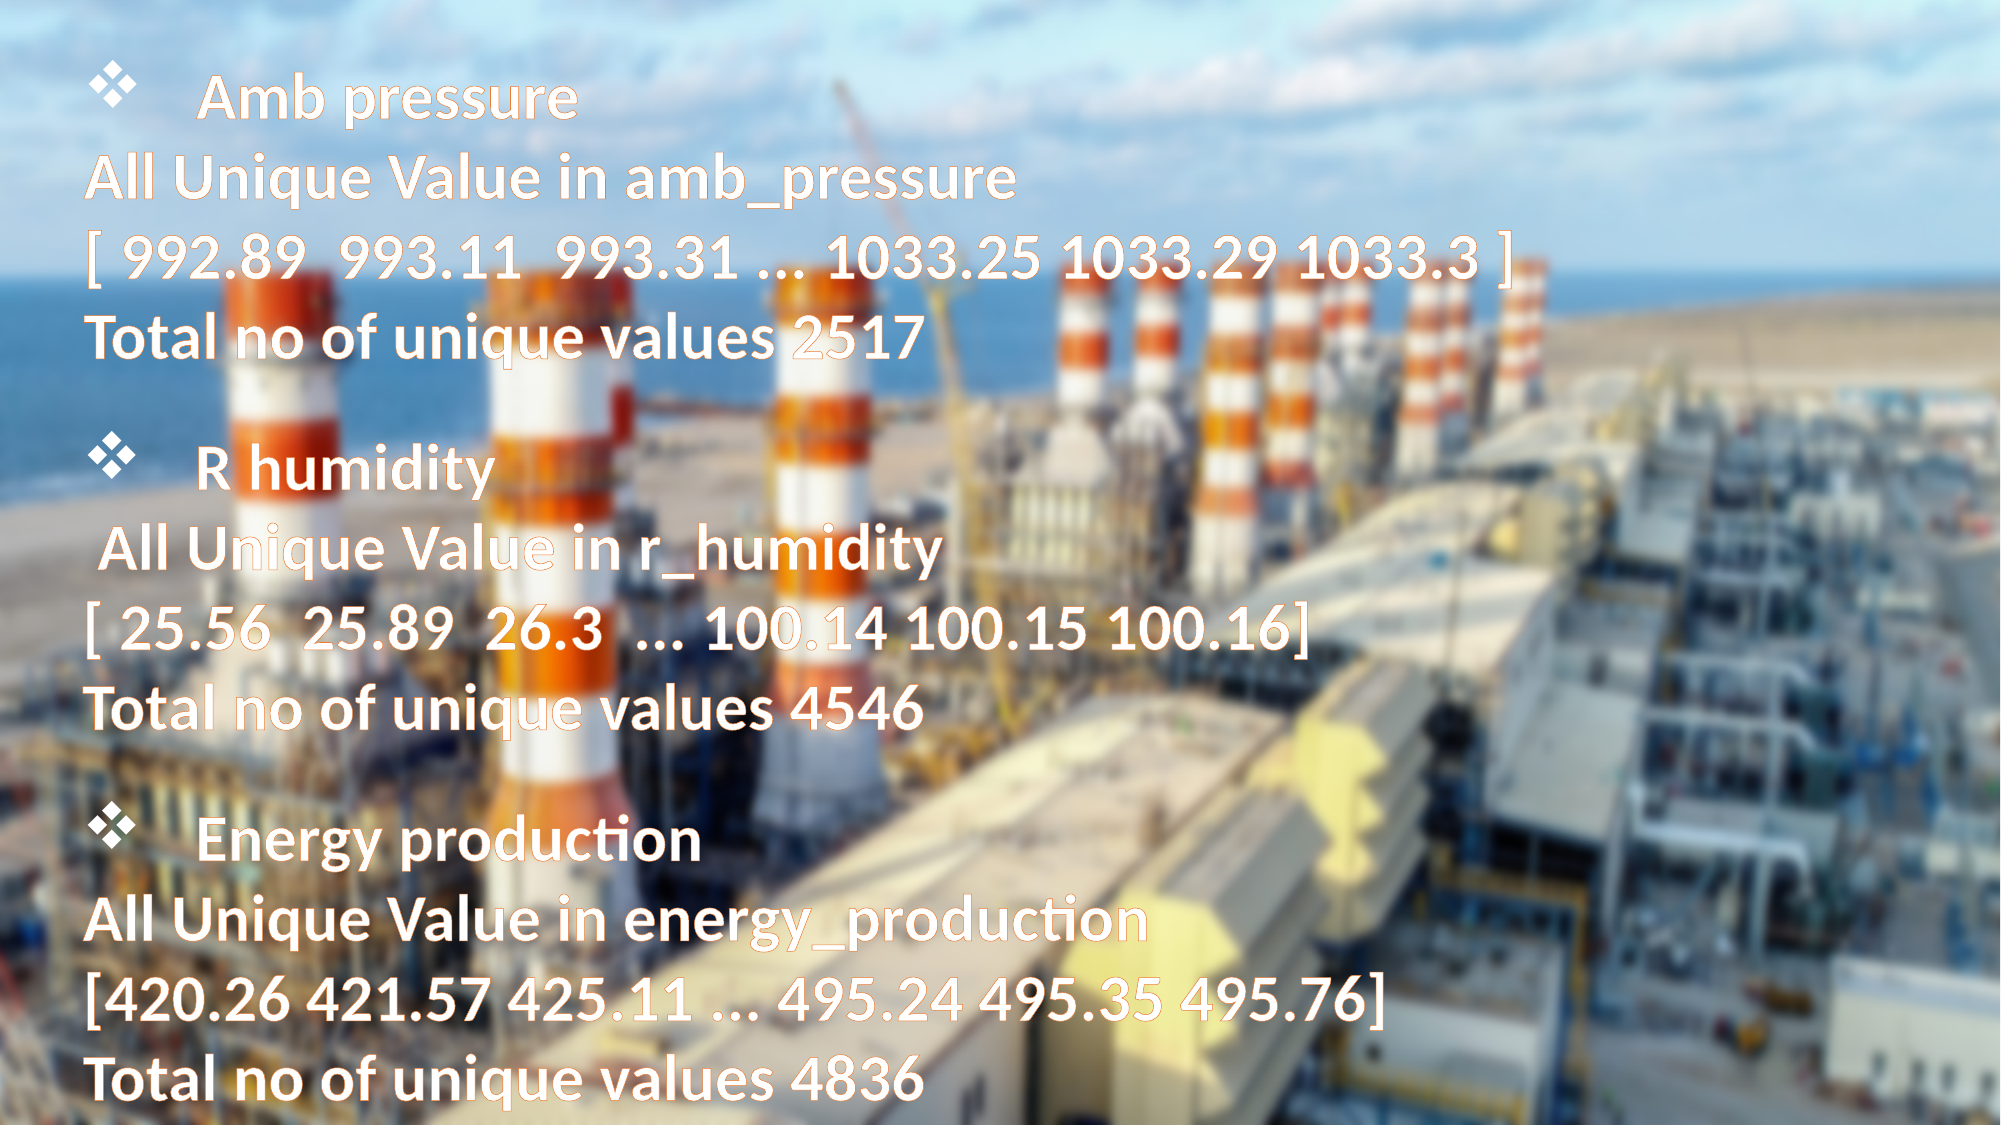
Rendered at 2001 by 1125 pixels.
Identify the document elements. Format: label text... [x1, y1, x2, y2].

text_box R humidity All Unique Value in r_humidity [ 25.56 25.89 26.3 ... 100.14 100.15 100.16] Total no of unique values 4546 [67, 415, 1329, 751]
text_box Energy production All Unique Value in energy_production [420.26 421.57 425.11 ... 495.24 495.35 495.76] Total no of unique values 4836 [67, 786, 1404, 1122]
text_box Amb pressure All Unique Value in amb_pressure [ 992.89 993.11 993.31 ... 1033.25 1033.29 1033.3 ] Total no of unique values 2517 [68, 44, 1533, 380]
picture [0, 0, 2001, 1125]
